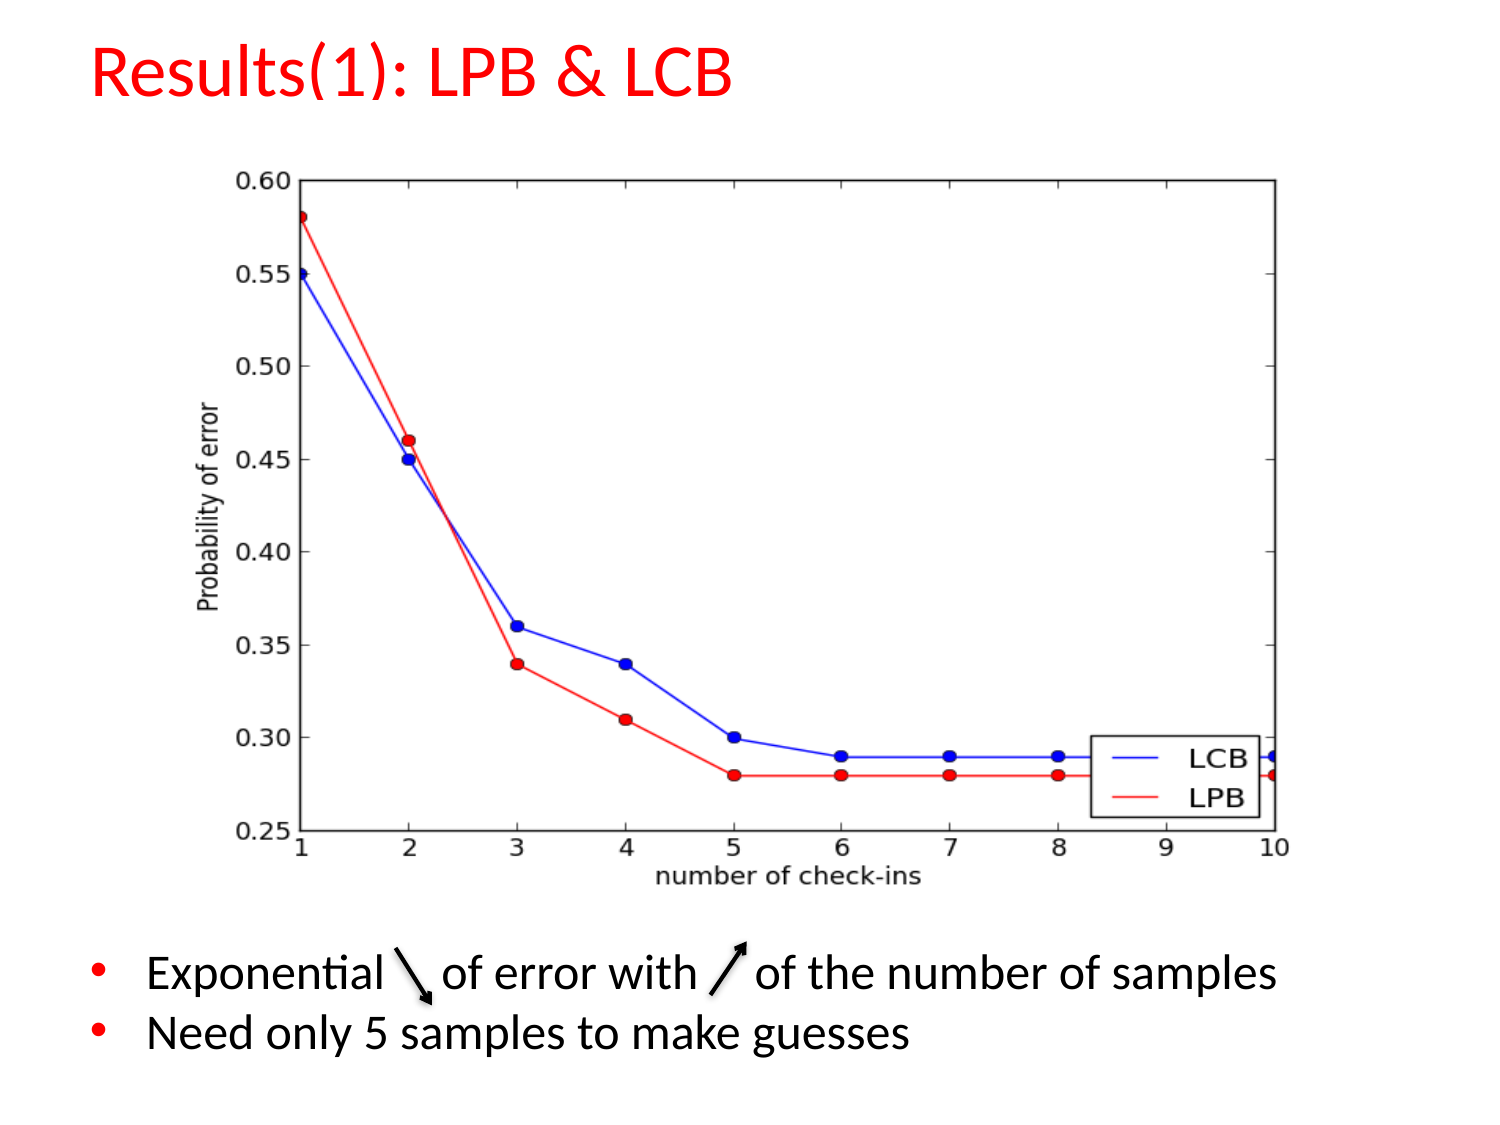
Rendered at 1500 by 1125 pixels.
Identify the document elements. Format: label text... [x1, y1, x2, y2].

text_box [710, 941, 747, 996]
text_box Exponential of error with of the number of samples Need only 5 samples to make guesses [74, 932, 1445, 1122]
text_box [395, 947, 432, 1006]
title Results(1): LPB & LCB [75, 8, 1425, 124]
picture [144, 100, 1402, 913]
